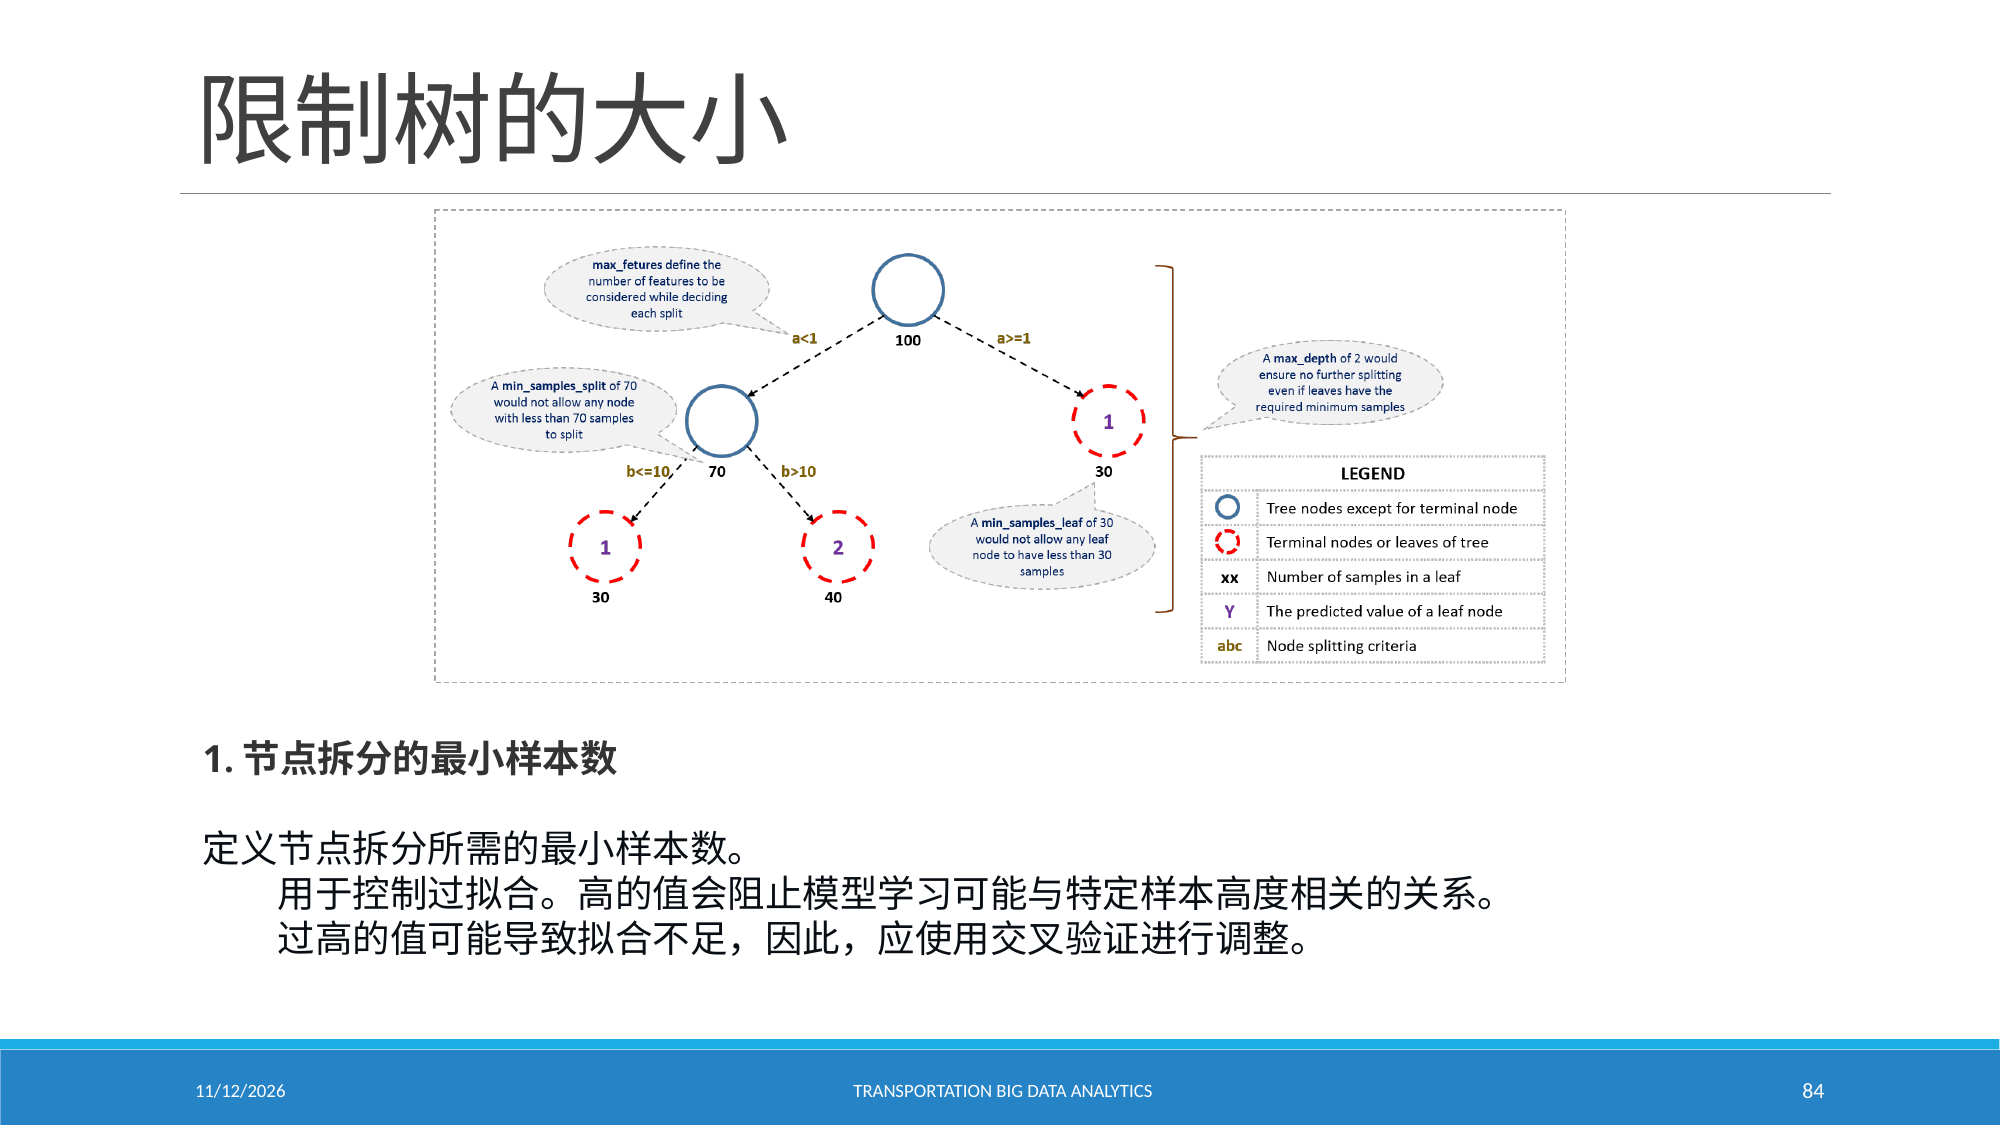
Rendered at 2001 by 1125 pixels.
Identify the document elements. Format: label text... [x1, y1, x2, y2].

picture [433, 208, 1566, 684]
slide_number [180, 1059, 586, 1120]
footer Transportation Big Data Analytics [609, 1059, 1401, 1120]
slide_number 84 [1624, 1059, 1840, 1120]
text_box 1.节点拆分的最小样本数 定义节点拆分所需的最小样本数。 用于控制过拟合。高的值会阻止模型学习可能与特定样本高度相关的关系。 过高的值可能导致拟合不足，因此，应使用交叉验证进行调整。 [188, 727, 1972, 968]
title 限制树的大小 [180, 20, 1830, 185]
